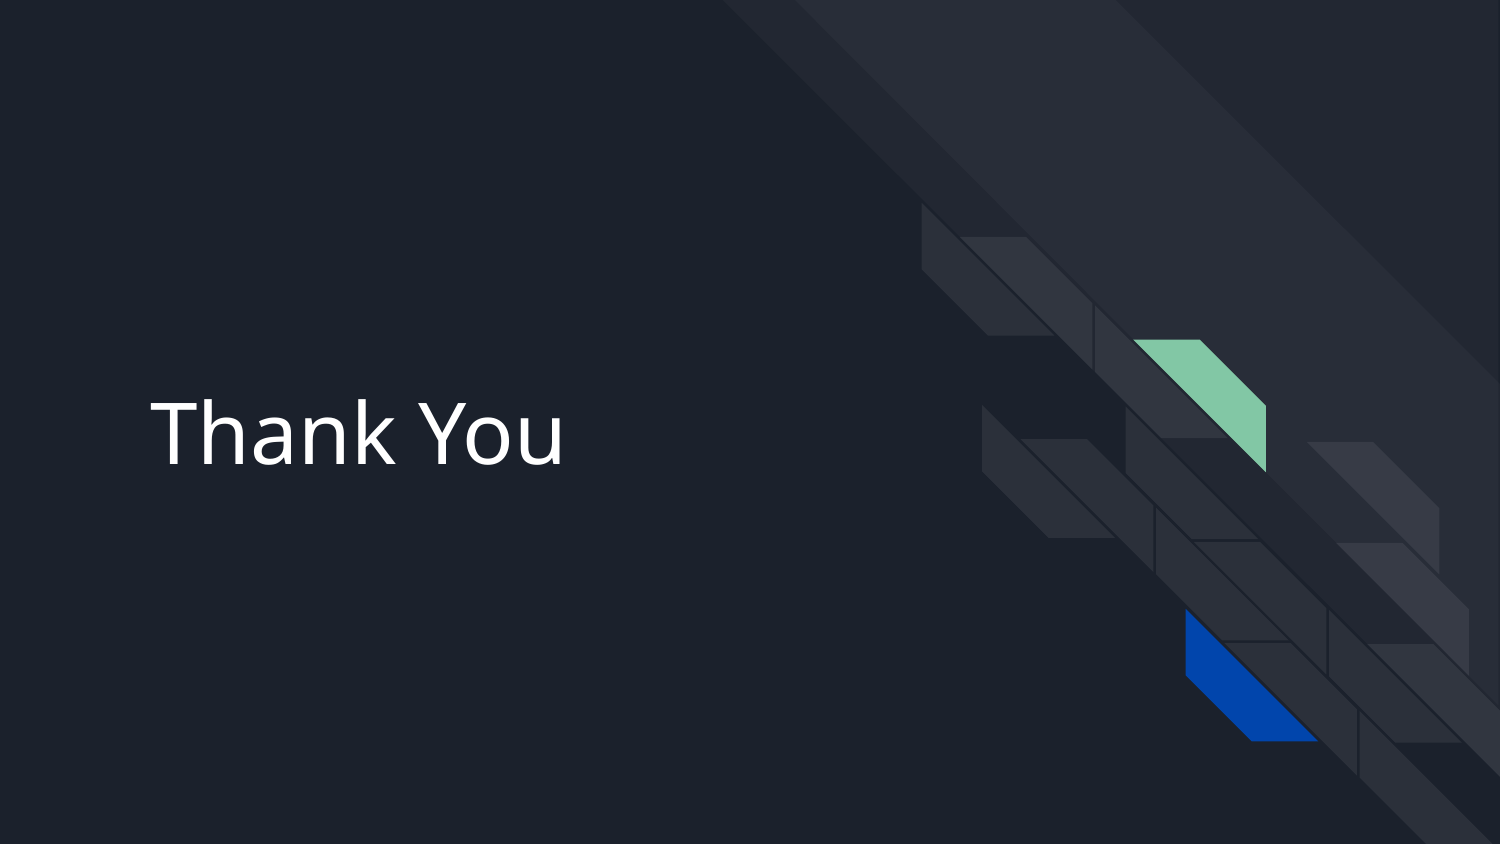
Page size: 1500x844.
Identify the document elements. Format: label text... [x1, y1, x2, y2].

title Thank You [135, 142, 888, 720]
